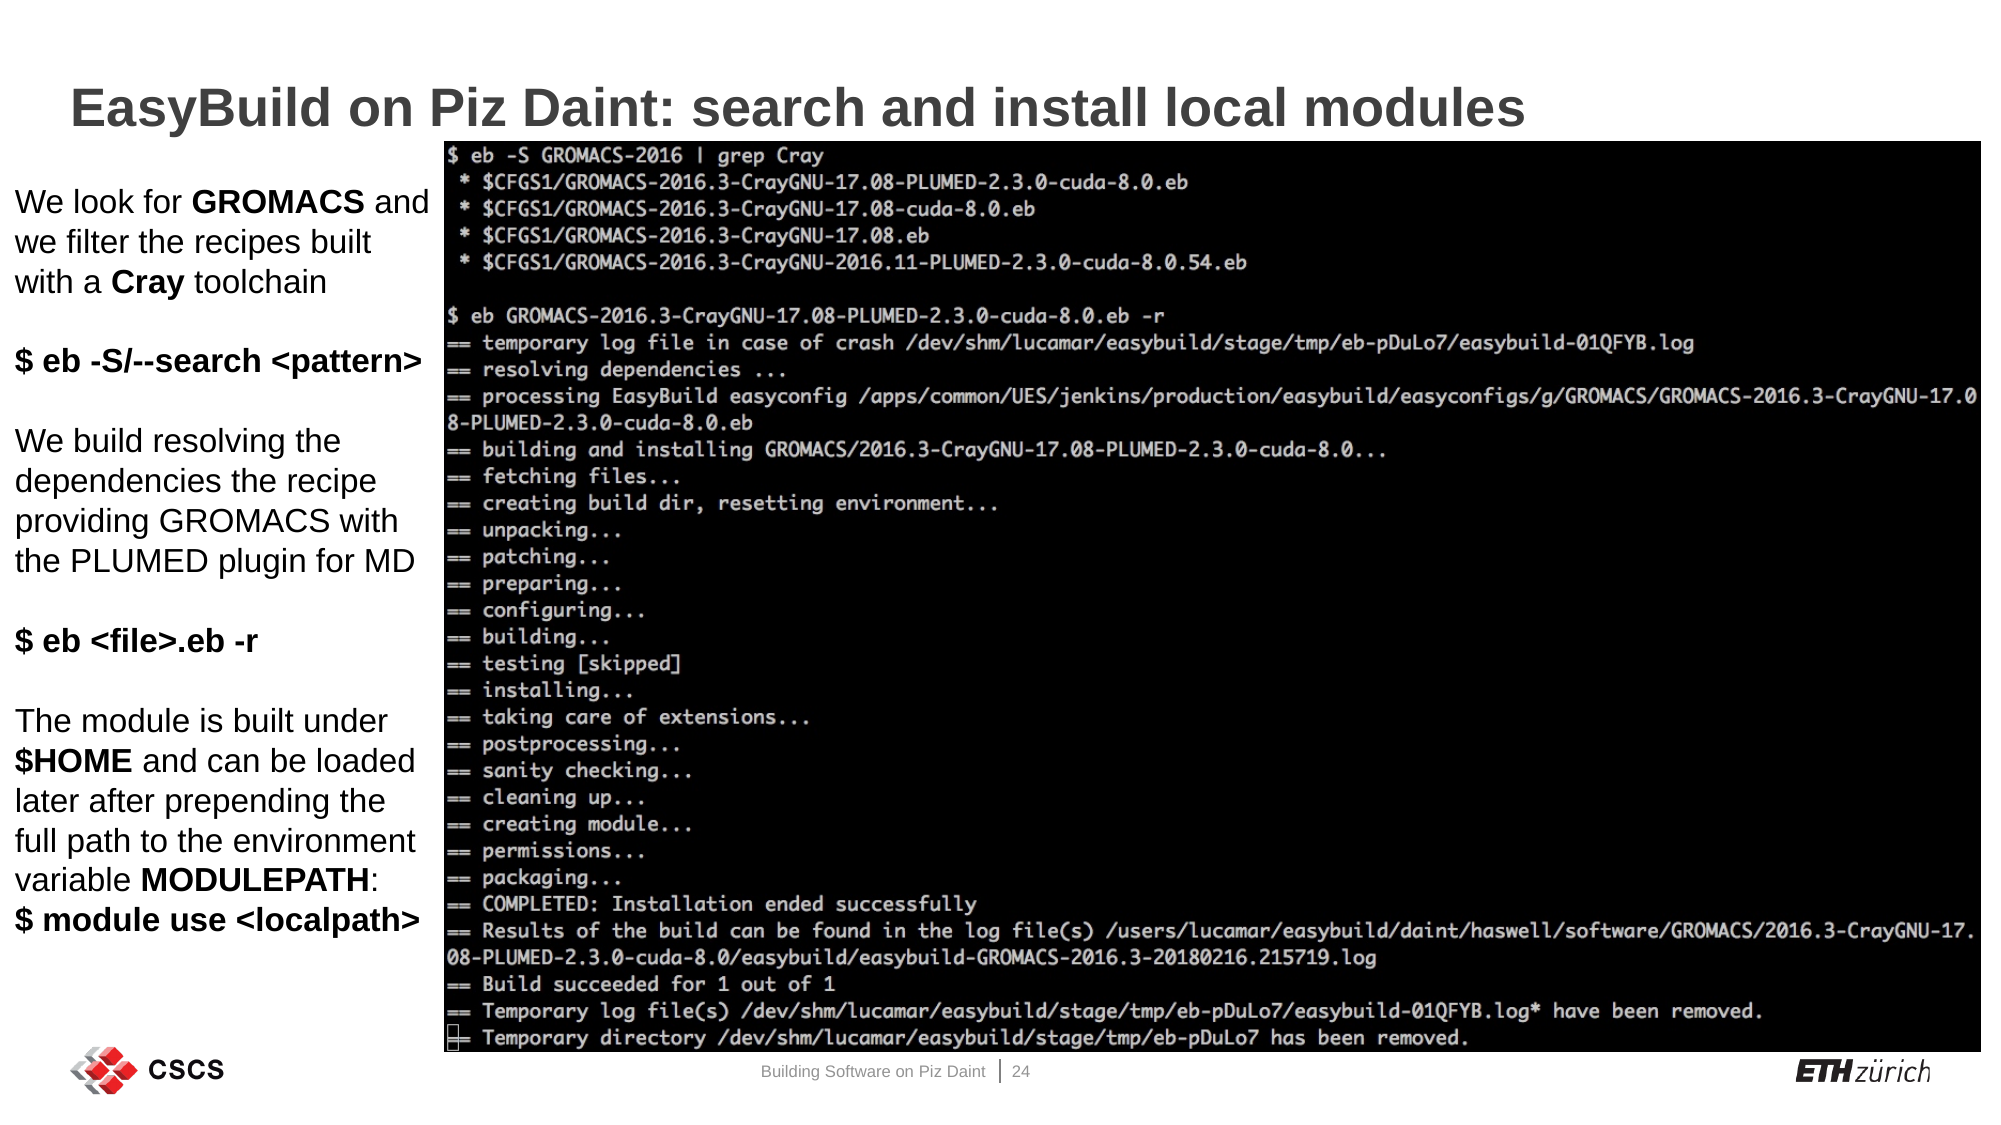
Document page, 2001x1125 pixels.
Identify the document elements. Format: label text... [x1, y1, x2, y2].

picture [444, 141, 1981, 1053]
slide_number 24 [999, 1059, 1063, 1083]
text_box We look for GROMACS and we filter the recipes built with a Cray toolchain $ eb -S/--search <pattern> We build resolving the dependencies the recipe providing GROMACS with the PLUMED plugin for MD $ eb <file>.eb -r The module is built under $HOME and can be loaded later after prepending the full path to the environment variable MODULEPATH: $ module use <localpath> [0, 172, 444, 946]
footer Building Software on Piz Daint [322, 1059, 998, 1083]
title EasyBuild on Piz Daint: search and install local modules [70, 7, 1945, 149]
